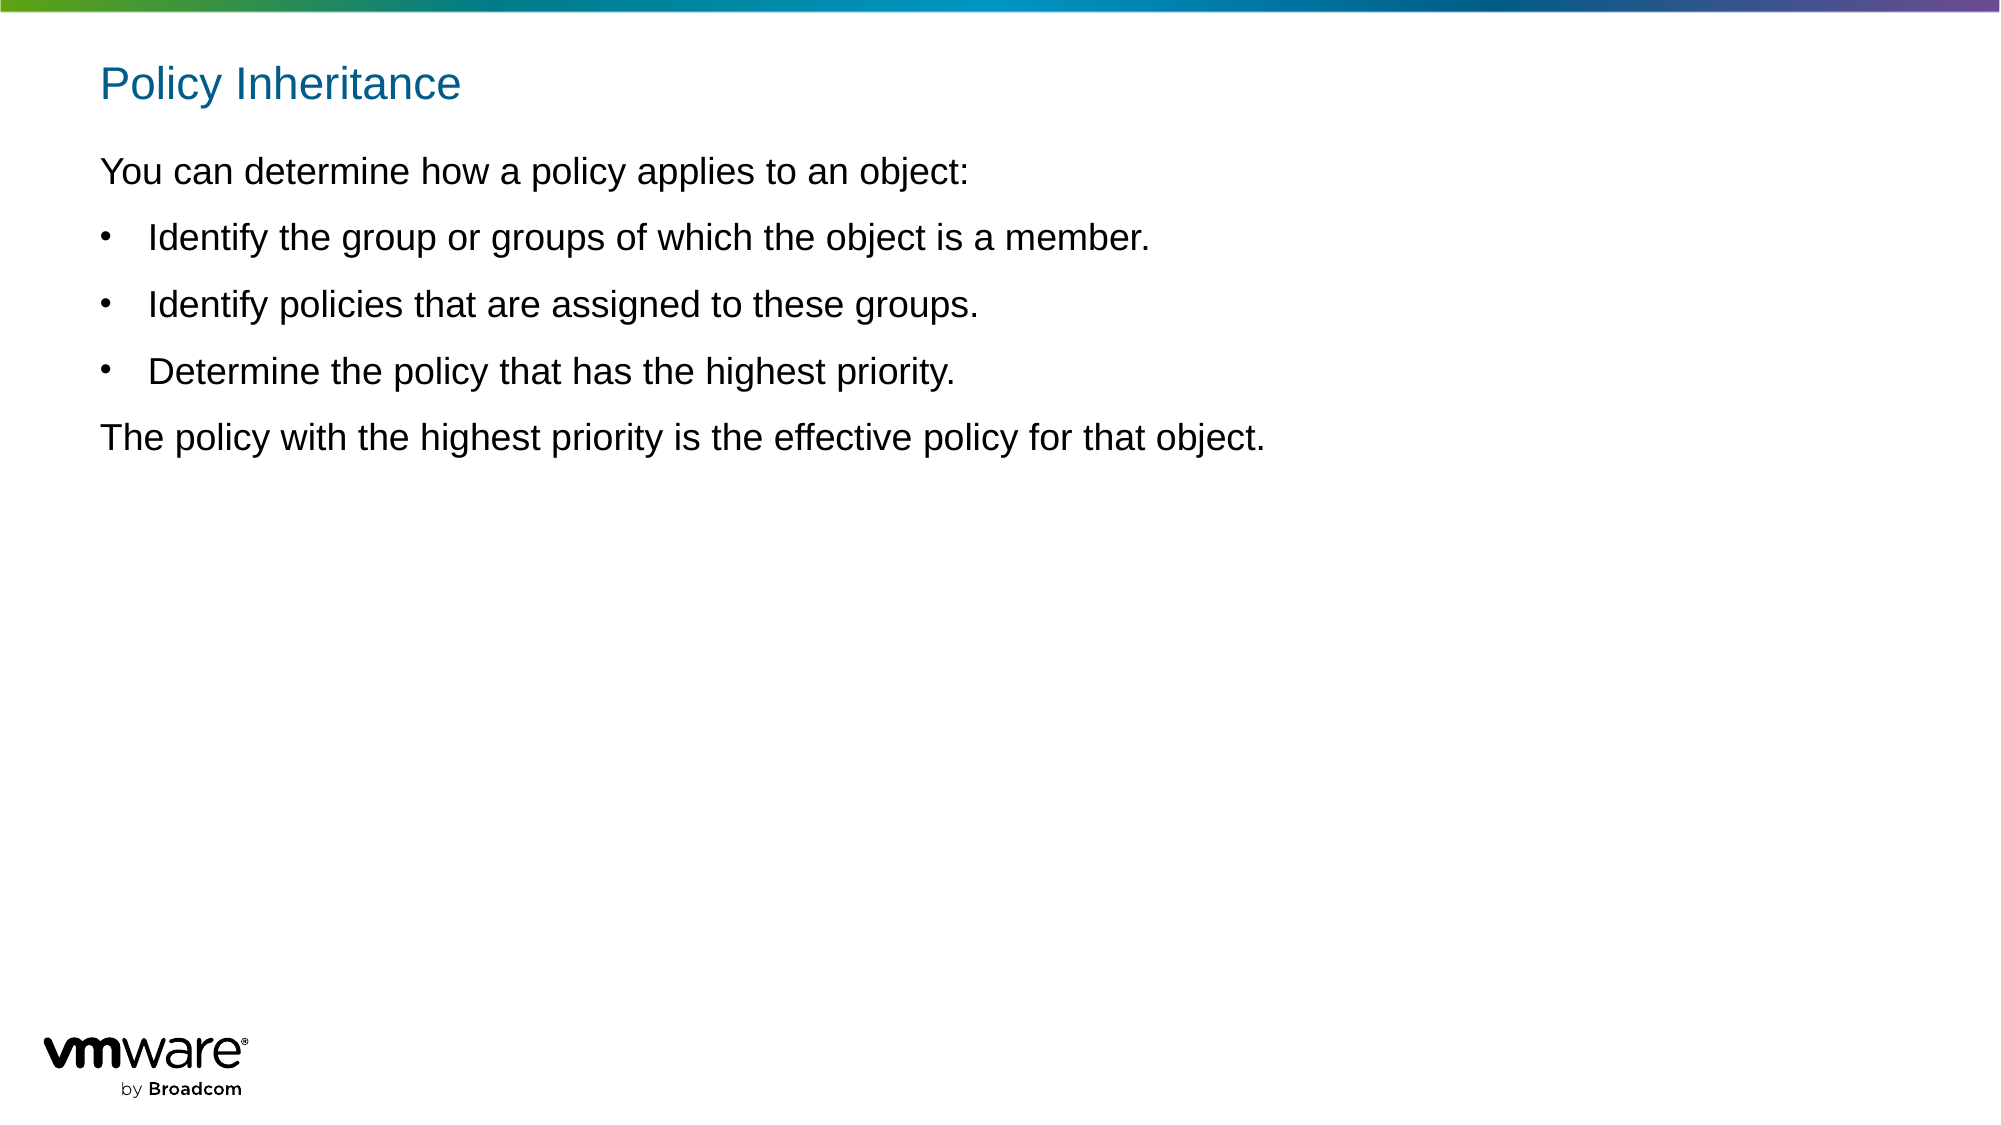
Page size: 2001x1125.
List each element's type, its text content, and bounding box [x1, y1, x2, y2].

title Policy Inheritance [99, 54, 1900, 113]
list You can determine how a policy applies to an object: Identify the group or groups of which the object is a member. Identify policies that are assigned to these groups. Determine the policy that has the highest priority. The policy with the highest priority is the effective policy for that object. [99, 149, 1900, 1012]
picture [0, 0, 2000, 30]
